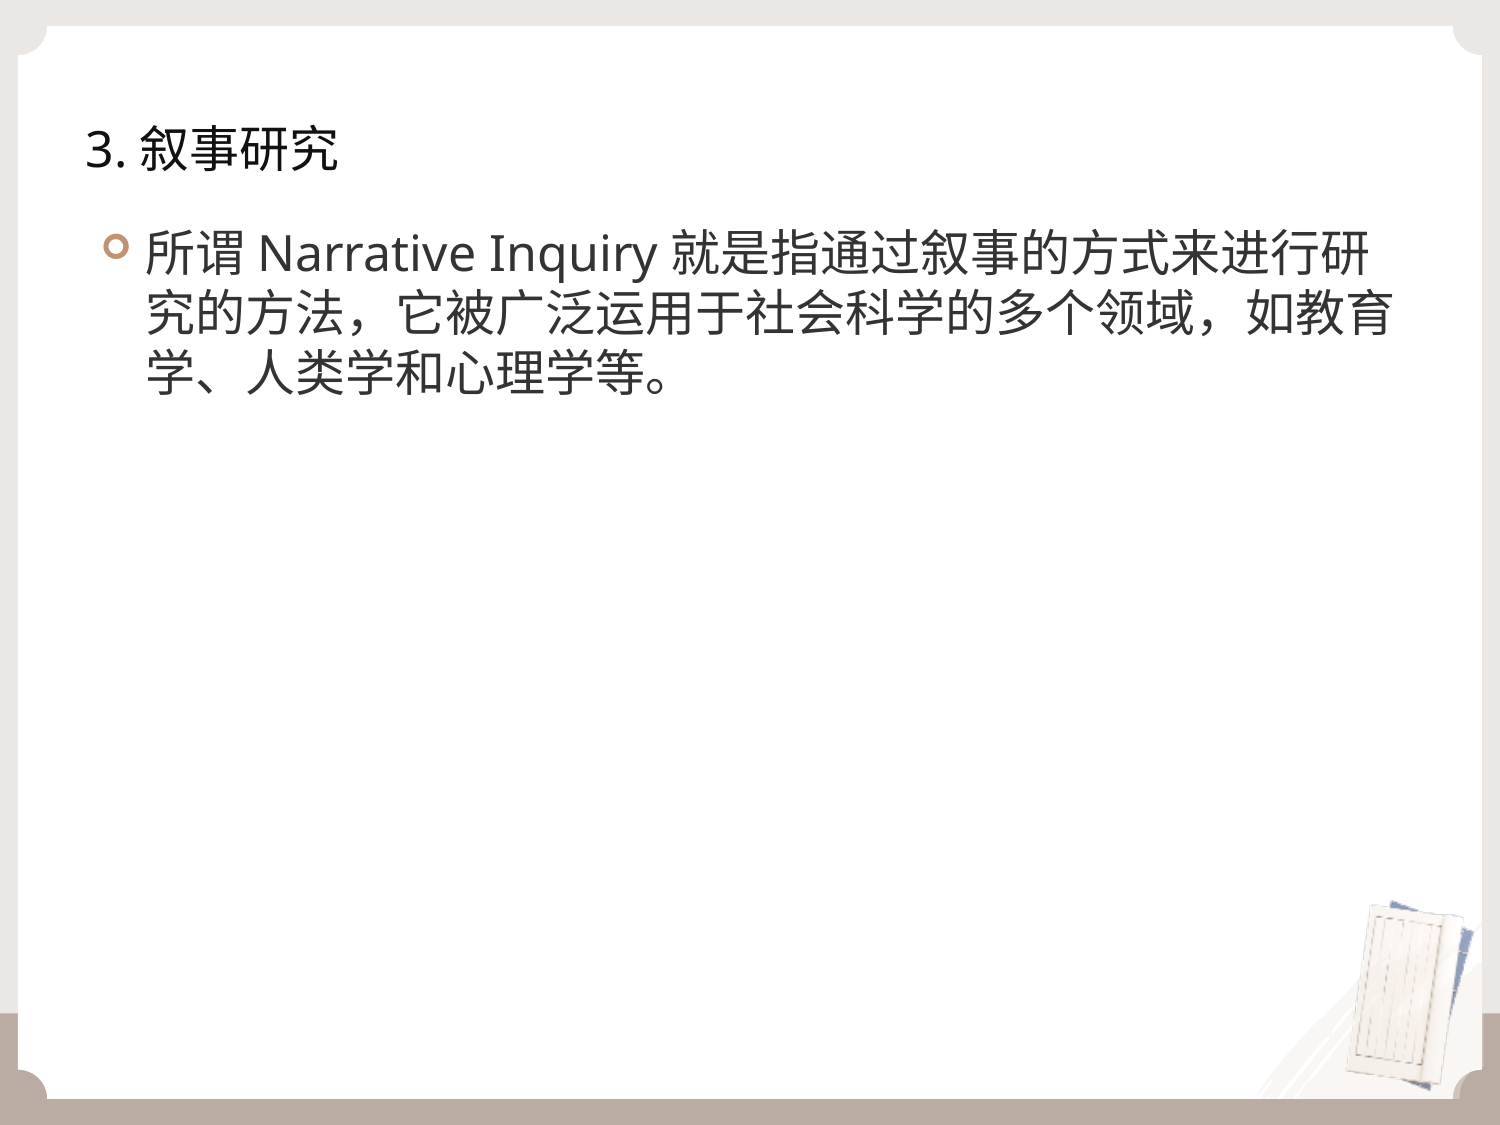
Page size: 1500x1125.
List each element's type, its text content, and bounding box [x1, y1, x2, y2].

text_box 所谓Narrative Inquiry就是指通过叙事的方式来进行研究的方法，它被广泛运用于社会科学的多个领域，如教育学、人类学和心理学等。 [85, 213, 1415, 1013]
title 3.叙事研究 [85, 59, 1415, 178]
